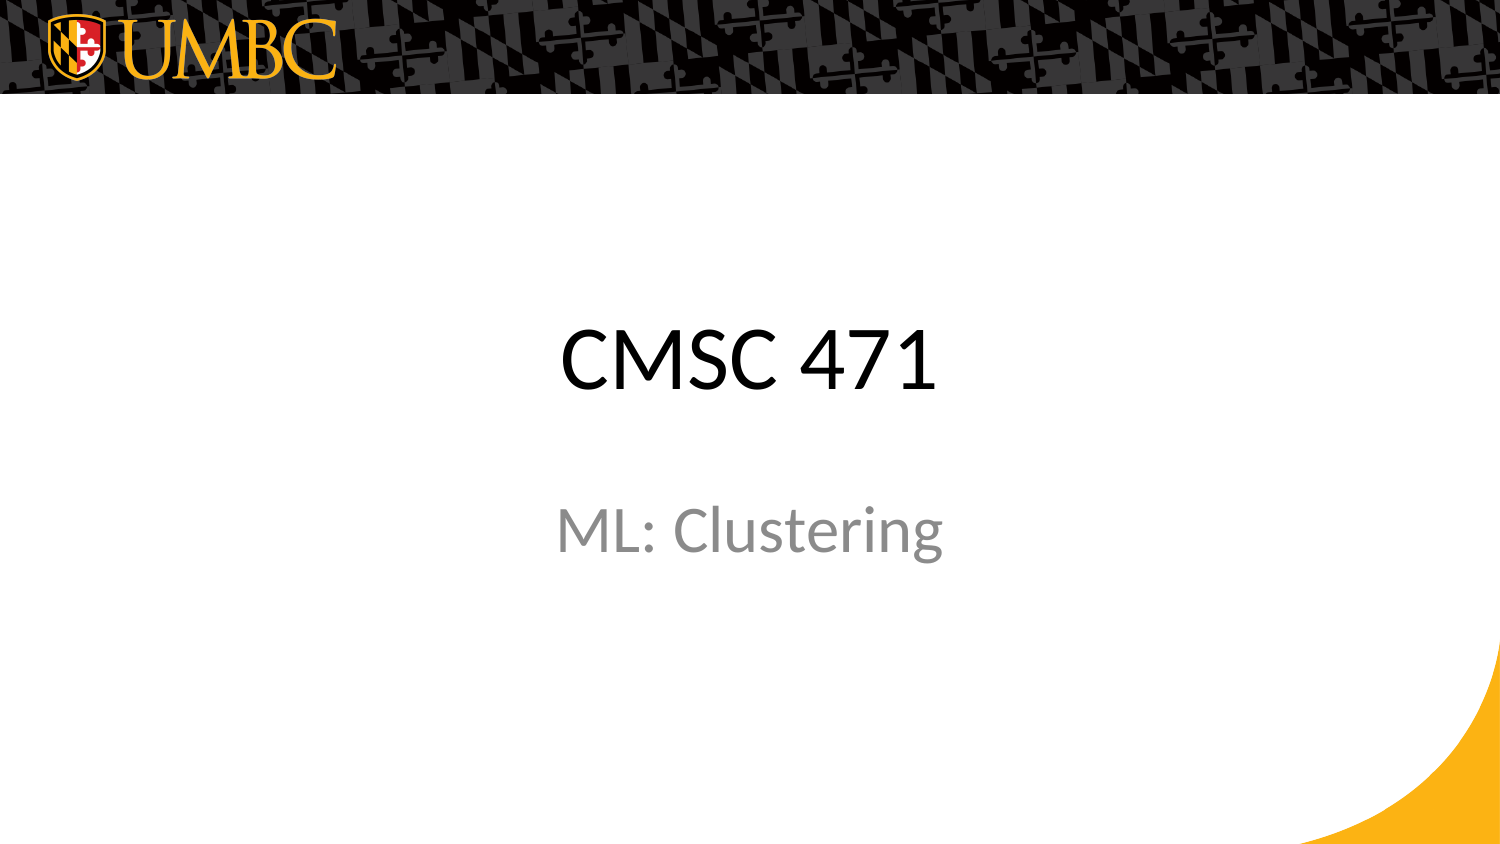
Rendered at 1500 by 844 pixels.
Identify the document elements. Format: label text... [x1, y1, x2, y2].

subtitle ML: Clustering [225, 478, 1275, 694]
title CMSC 471 [112, 262, 1388, 443]
picture [1299, 639, 1500, 844]
picture [0, 0, 1500, 94]
